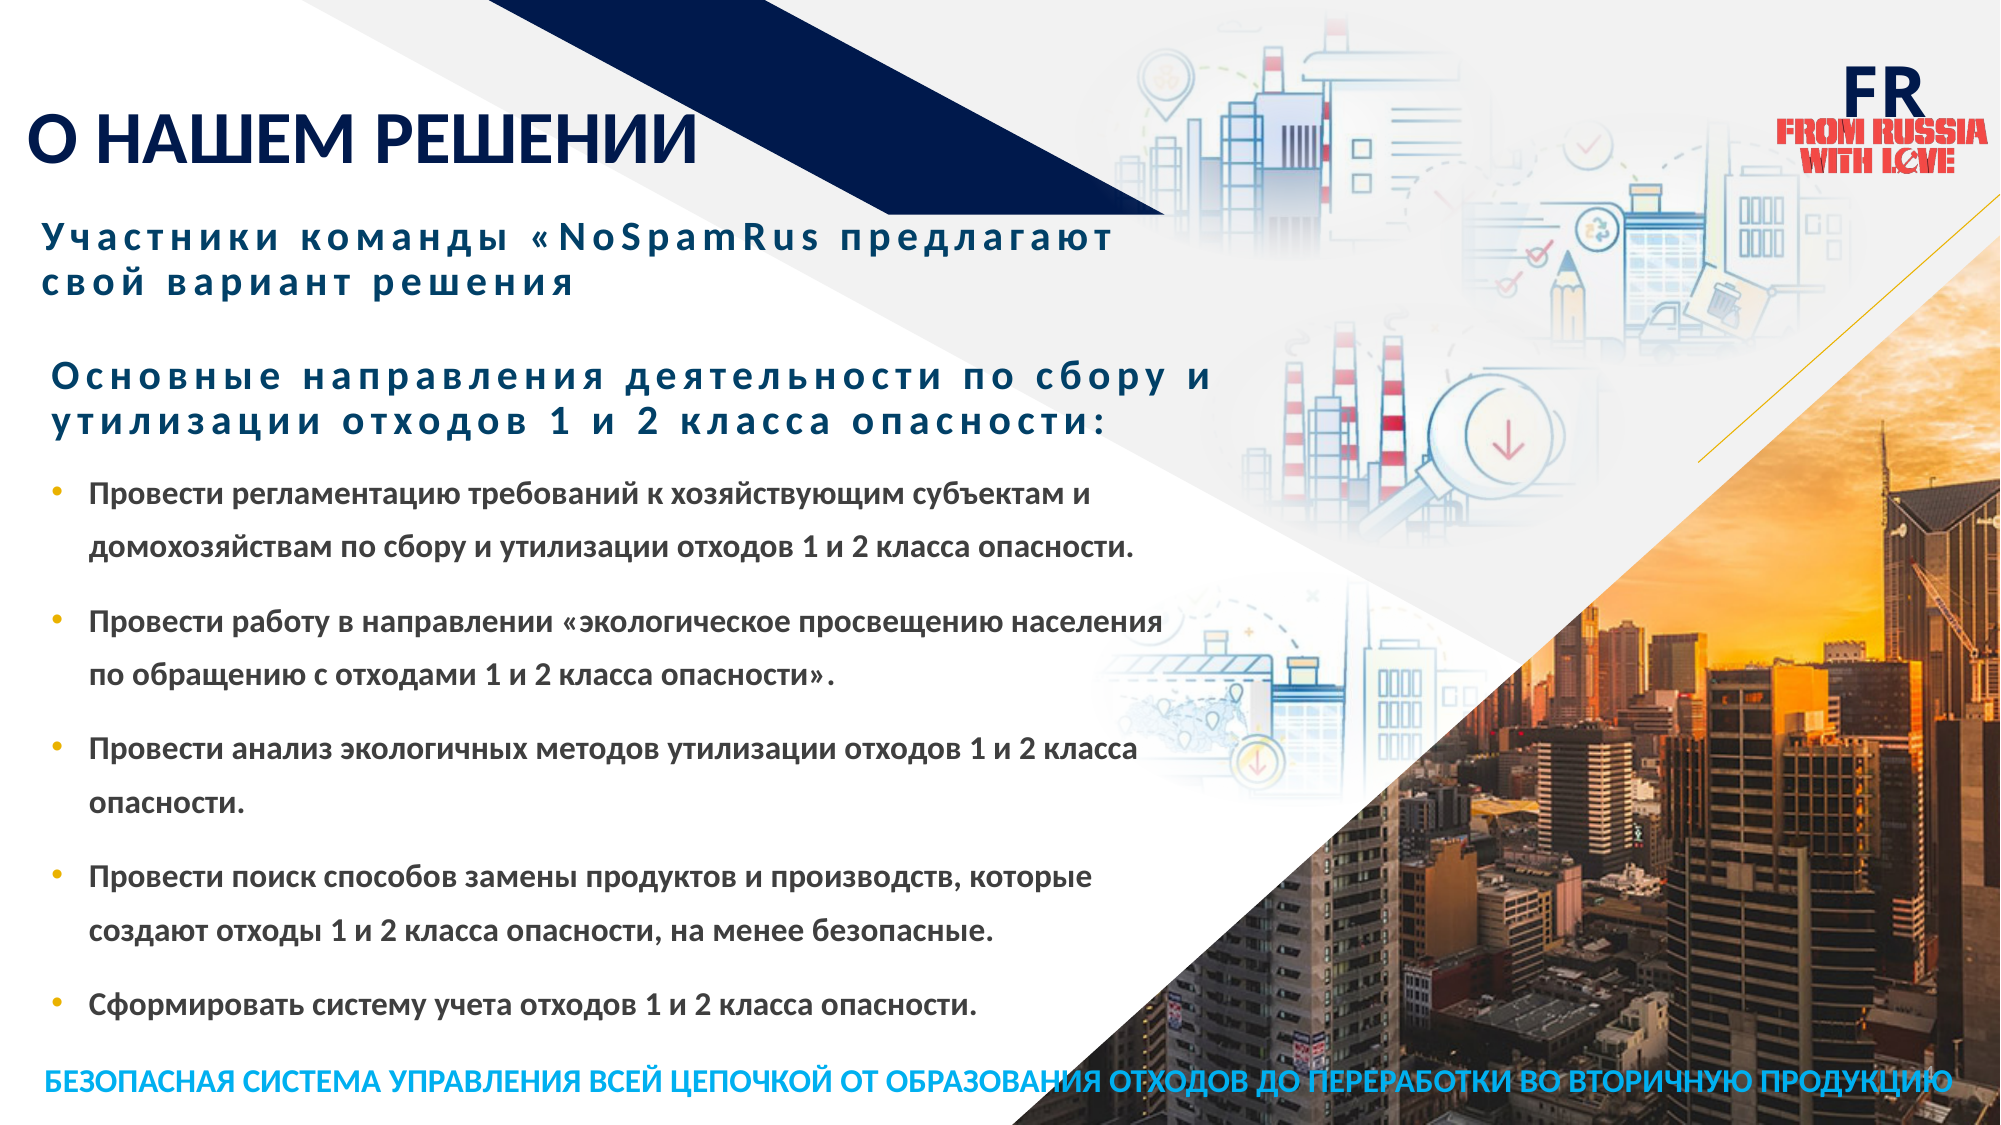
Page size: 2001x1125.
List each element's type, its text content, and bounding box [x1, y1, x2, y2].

list Провести регламентацию требований к хозяйствующим субъектам и домохозяйствам по сбору и утилизации отходов 1 и 2 класса опасности. Провести работу в направлении «экологическое просвещению населения по обращению с отходами 1 и 2 класса опасности». Провести анализ экологичных методов утилизации отходов 1 и 2 класса опасности. Провести поиск способов замены продуктов и производств, которые создают отходы 1 и 2 класса опасности, на менее безопасные. Сформировать систему учета отходов 1 и 2 класса опасности. [36, 450, 1012, 1046]
text_box безопасная система управления всей цепочкой от образования отходов до переработки во вторичную продукцию [12, 1052, 1012, 1105]
text_box Основные направления деятельности по сбору и утилизации отходов 1 и 2 класса опасности: [36, 346, 1012, 450]
list Участники команды «NoSpamRus предлагают свой вариант решения [26, 207, 1072, 308]
title О НАШЕМ РЕШЕНИИ [12, 80, 761, 181]
picture [1012, 5, 2000, 1125]
